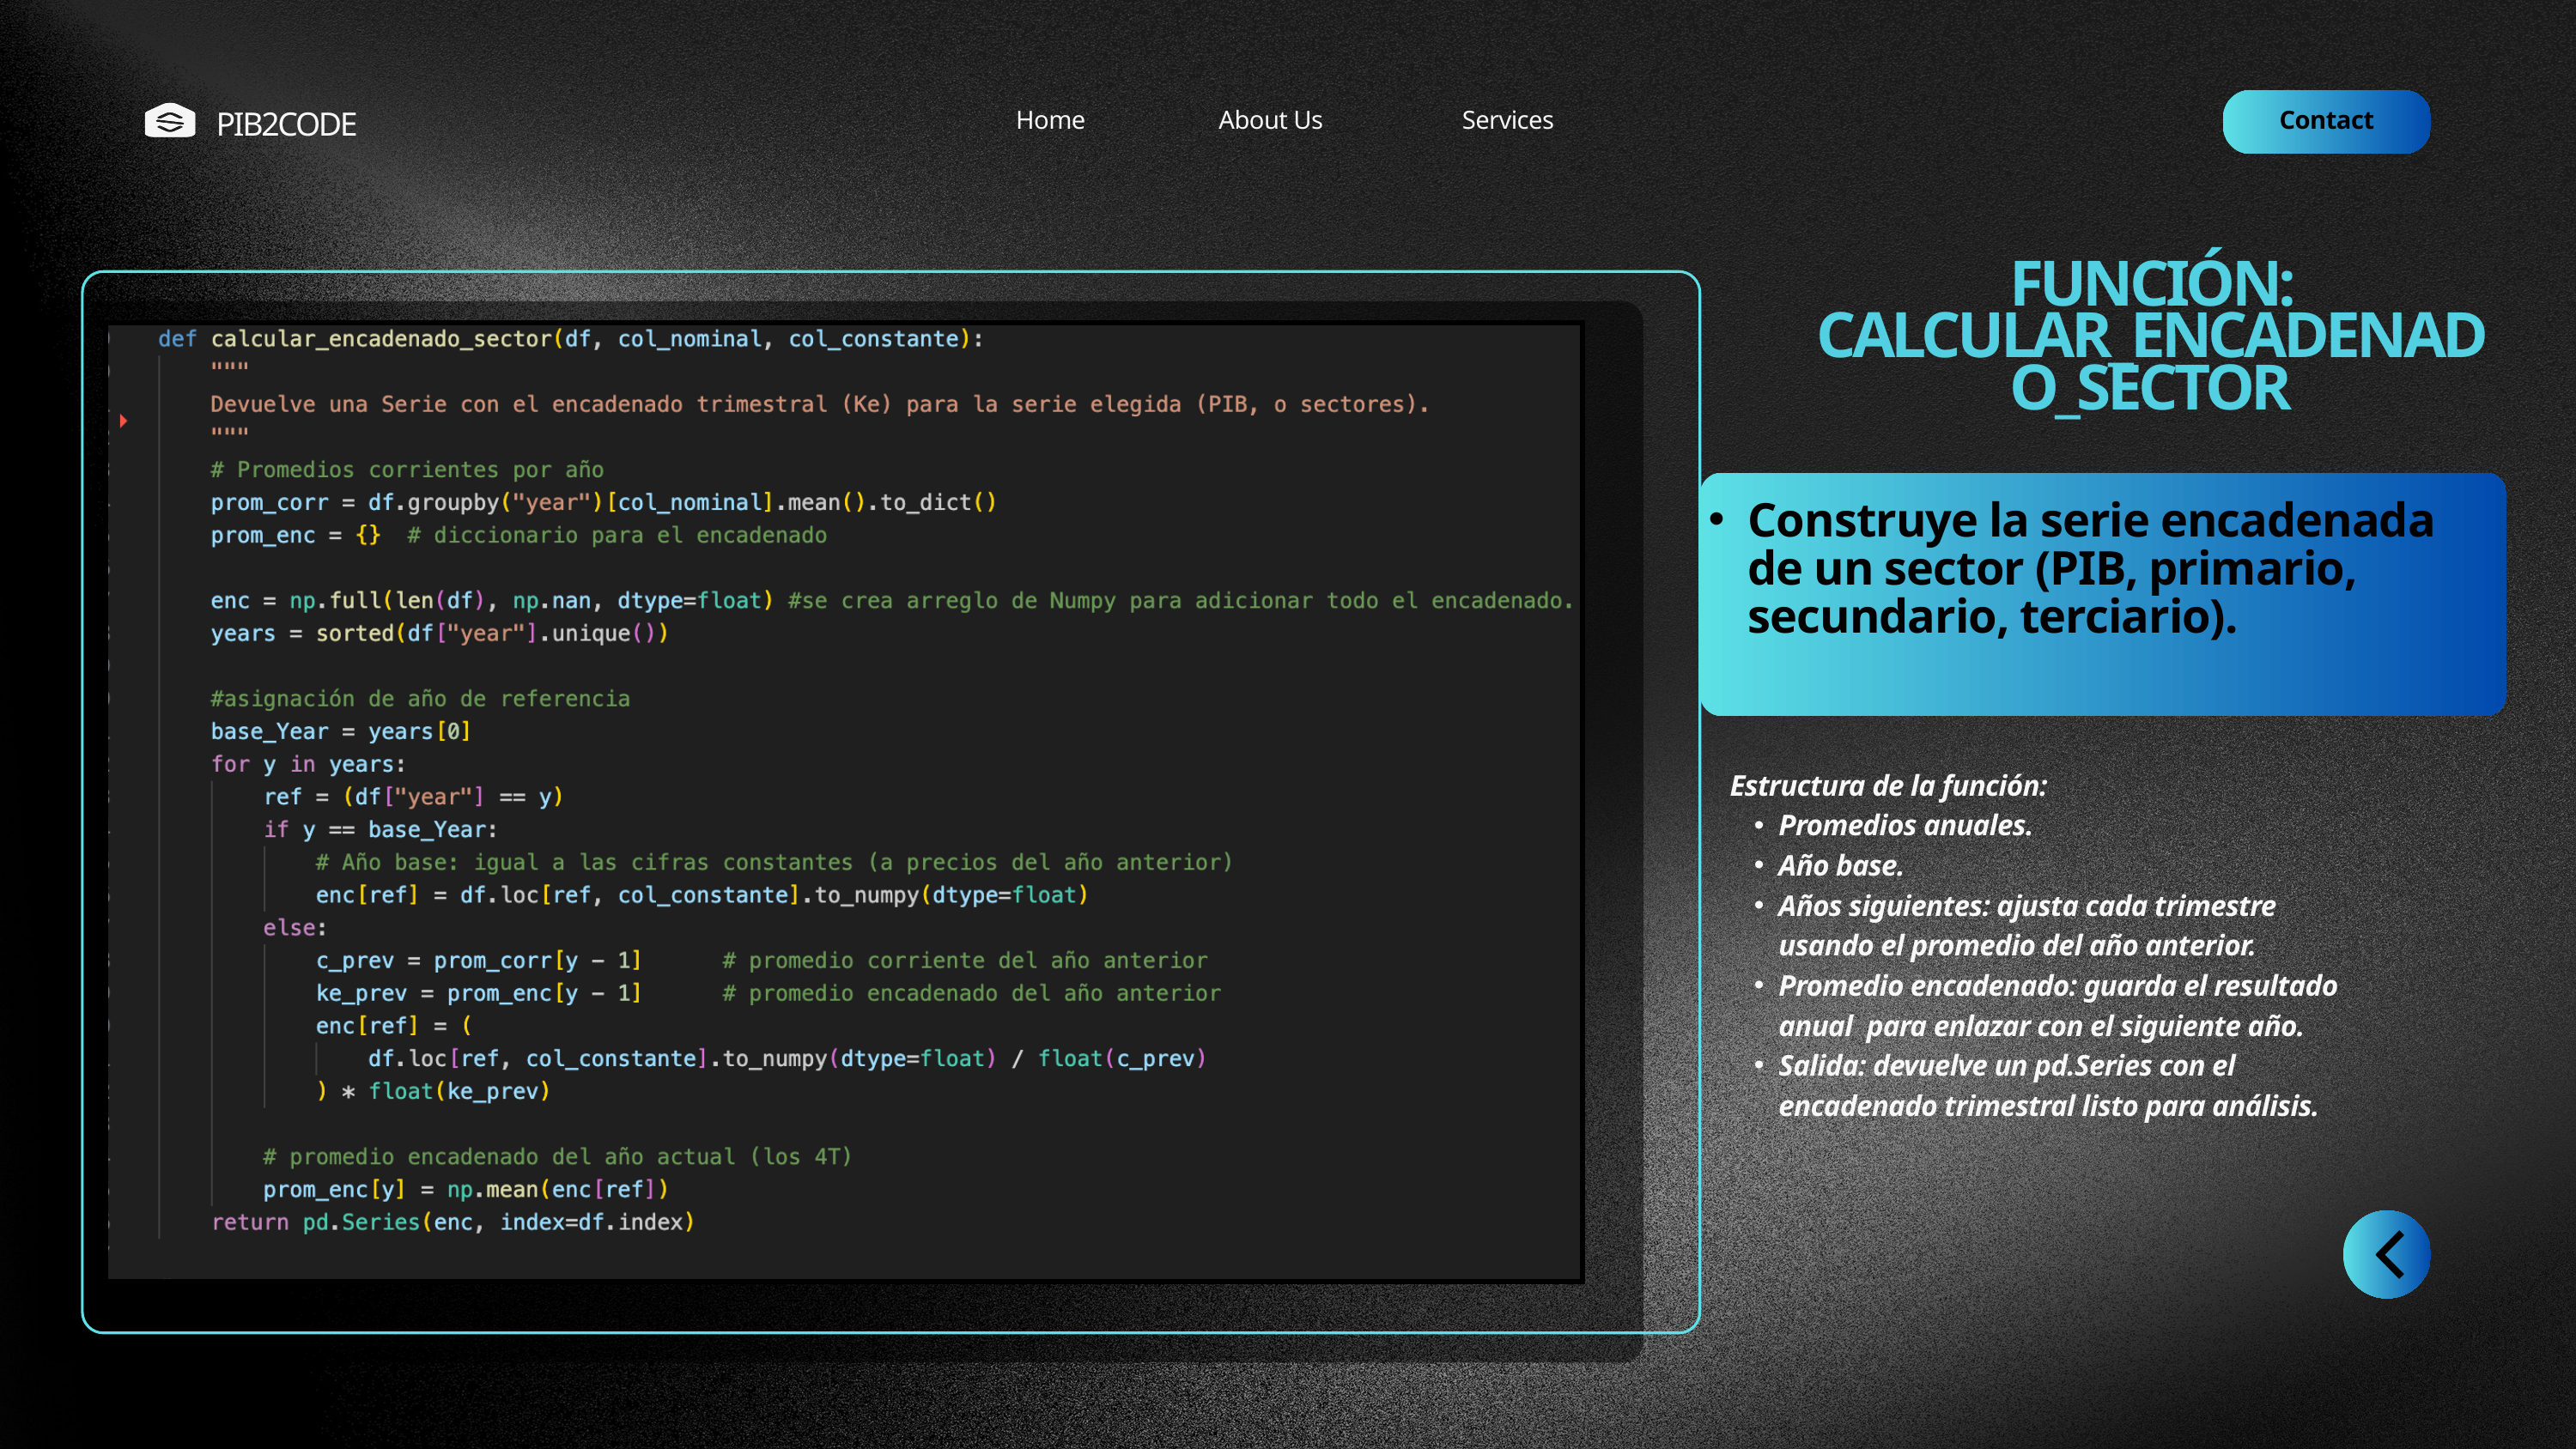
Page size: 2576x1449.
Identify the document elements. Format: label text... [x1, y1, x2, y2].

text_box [38, 300, 1644, 1363]
text_box Estructura de la función: Promedios anuales. Año base. Años siguientes: ajusta cada trimestre usando el promedio del año anterior. Promedio encadenado: guarda el resultado anual para enlazar con el siguiente año. Salida: devuelve un pd.Series con el encadenado trimestral listo para análisis. [1729, 761, 2343, 1162]
text_box [144, 102, 196, 137]
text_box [82, 271, 1700, 1334]
text_box PIB2CODE [216, 97, 516, 143]
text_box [105, 322, 1583, 1282]
text_box Home [993, 113, 1109, 135]
text_box [0, 0, 2576, 1449]
text_box FUNCIÓN: CALCULAR_ENCADENADO_SECTOR [1795, 266, 2507, 423]
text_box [2222, 89, 2432, 155]
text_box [2342, 1210, 2432, 1299]
text_box Services [1434, 113, 1583, 135]
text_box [1704, 472, 2507, 717]
text_box About Us [1197, 113, 1346, 135]
